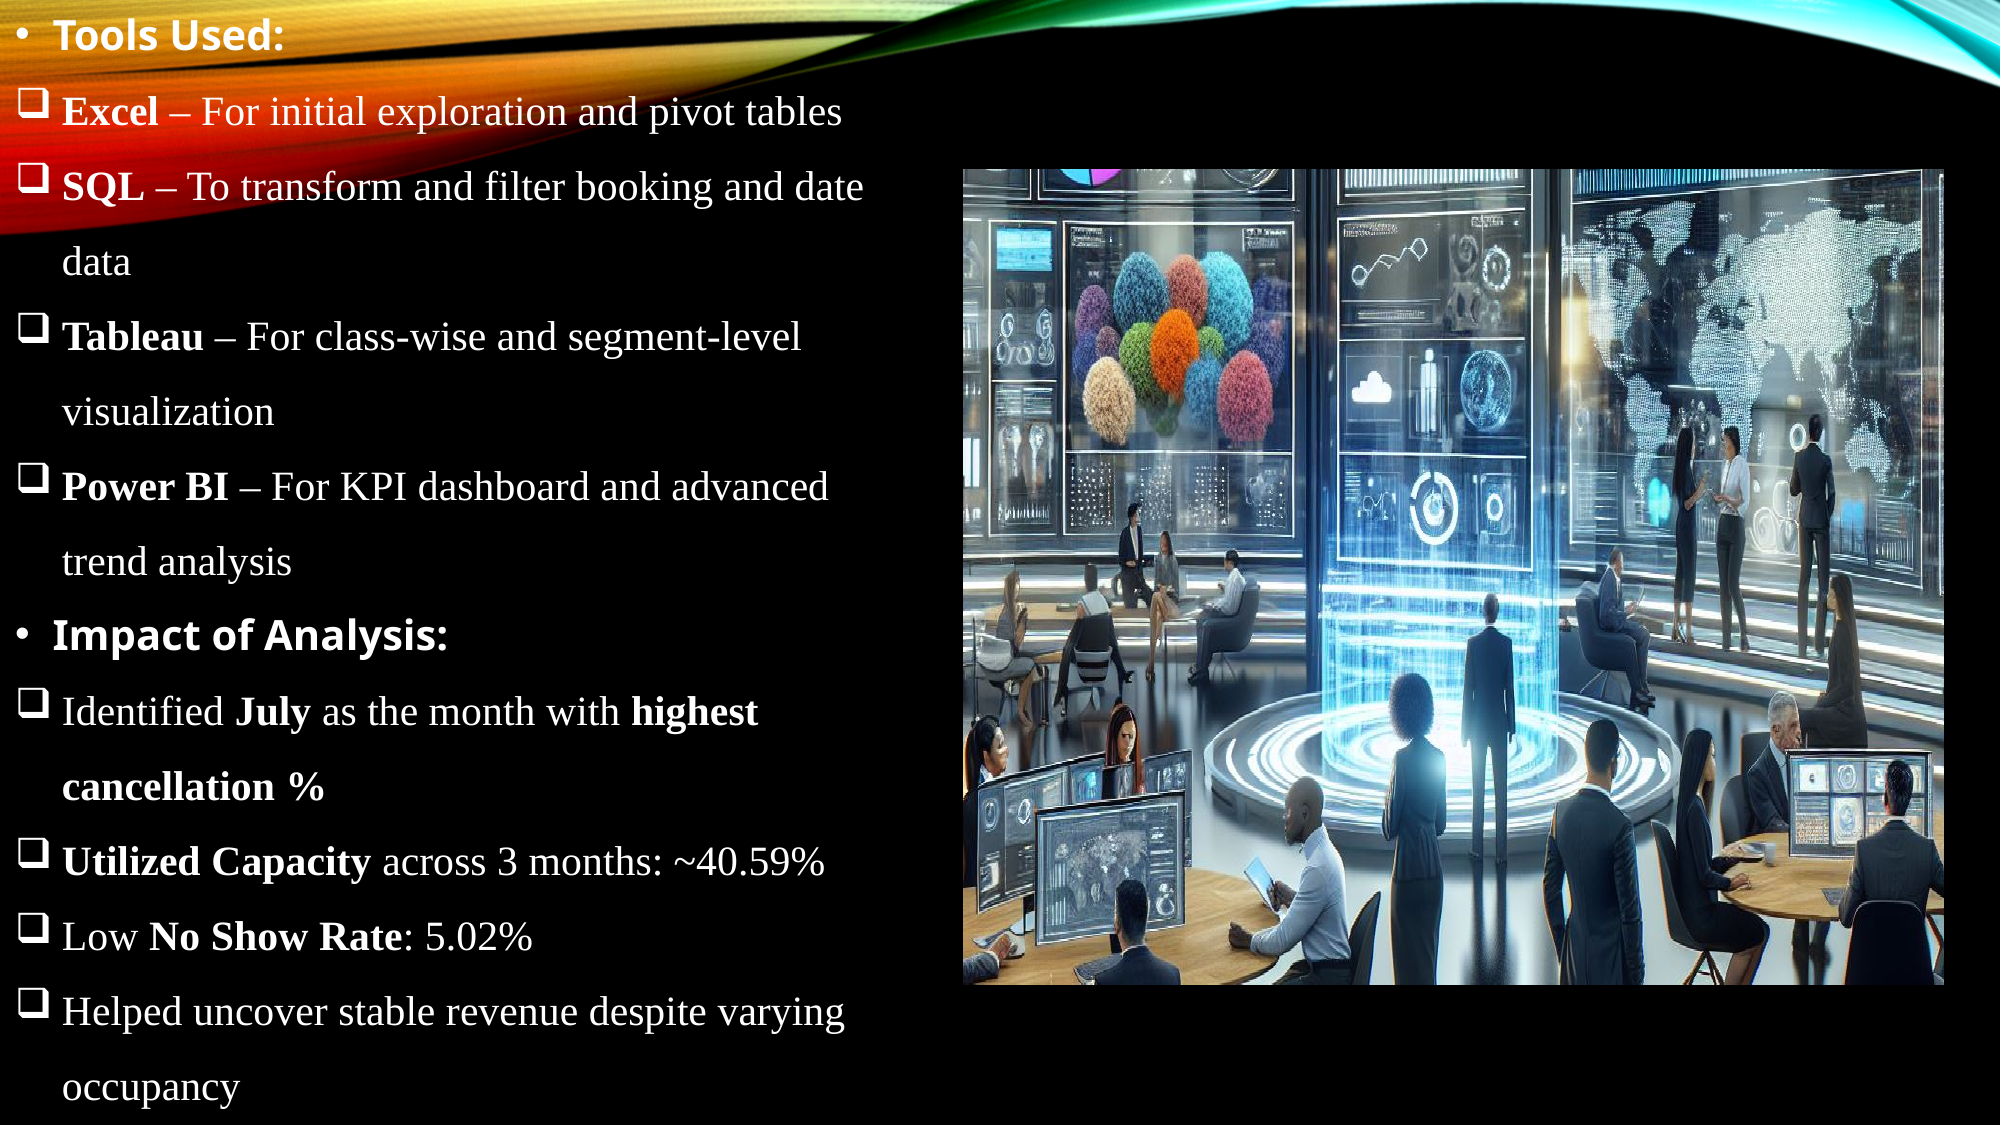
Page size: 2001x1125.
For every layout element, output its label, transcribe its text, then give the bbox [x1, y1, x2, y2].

picture [940, 0, 2000, 985]
subtitle Tools Used: Excel – For initial exploration and pivot tables SQL – To transform and filter booking and date data Tableau – For class-wise and segment-level visualization Power BI – For KPI dashboard and advanced trend analysis Impact of Analysis: Identified July as the month with highest cancellation % Utilized Capacity across 3 months: ~40.59% Low No Show Rate: 5.02% Helped uncover stable revenue despite varying occupancy [0, 0, 940, 1116]
